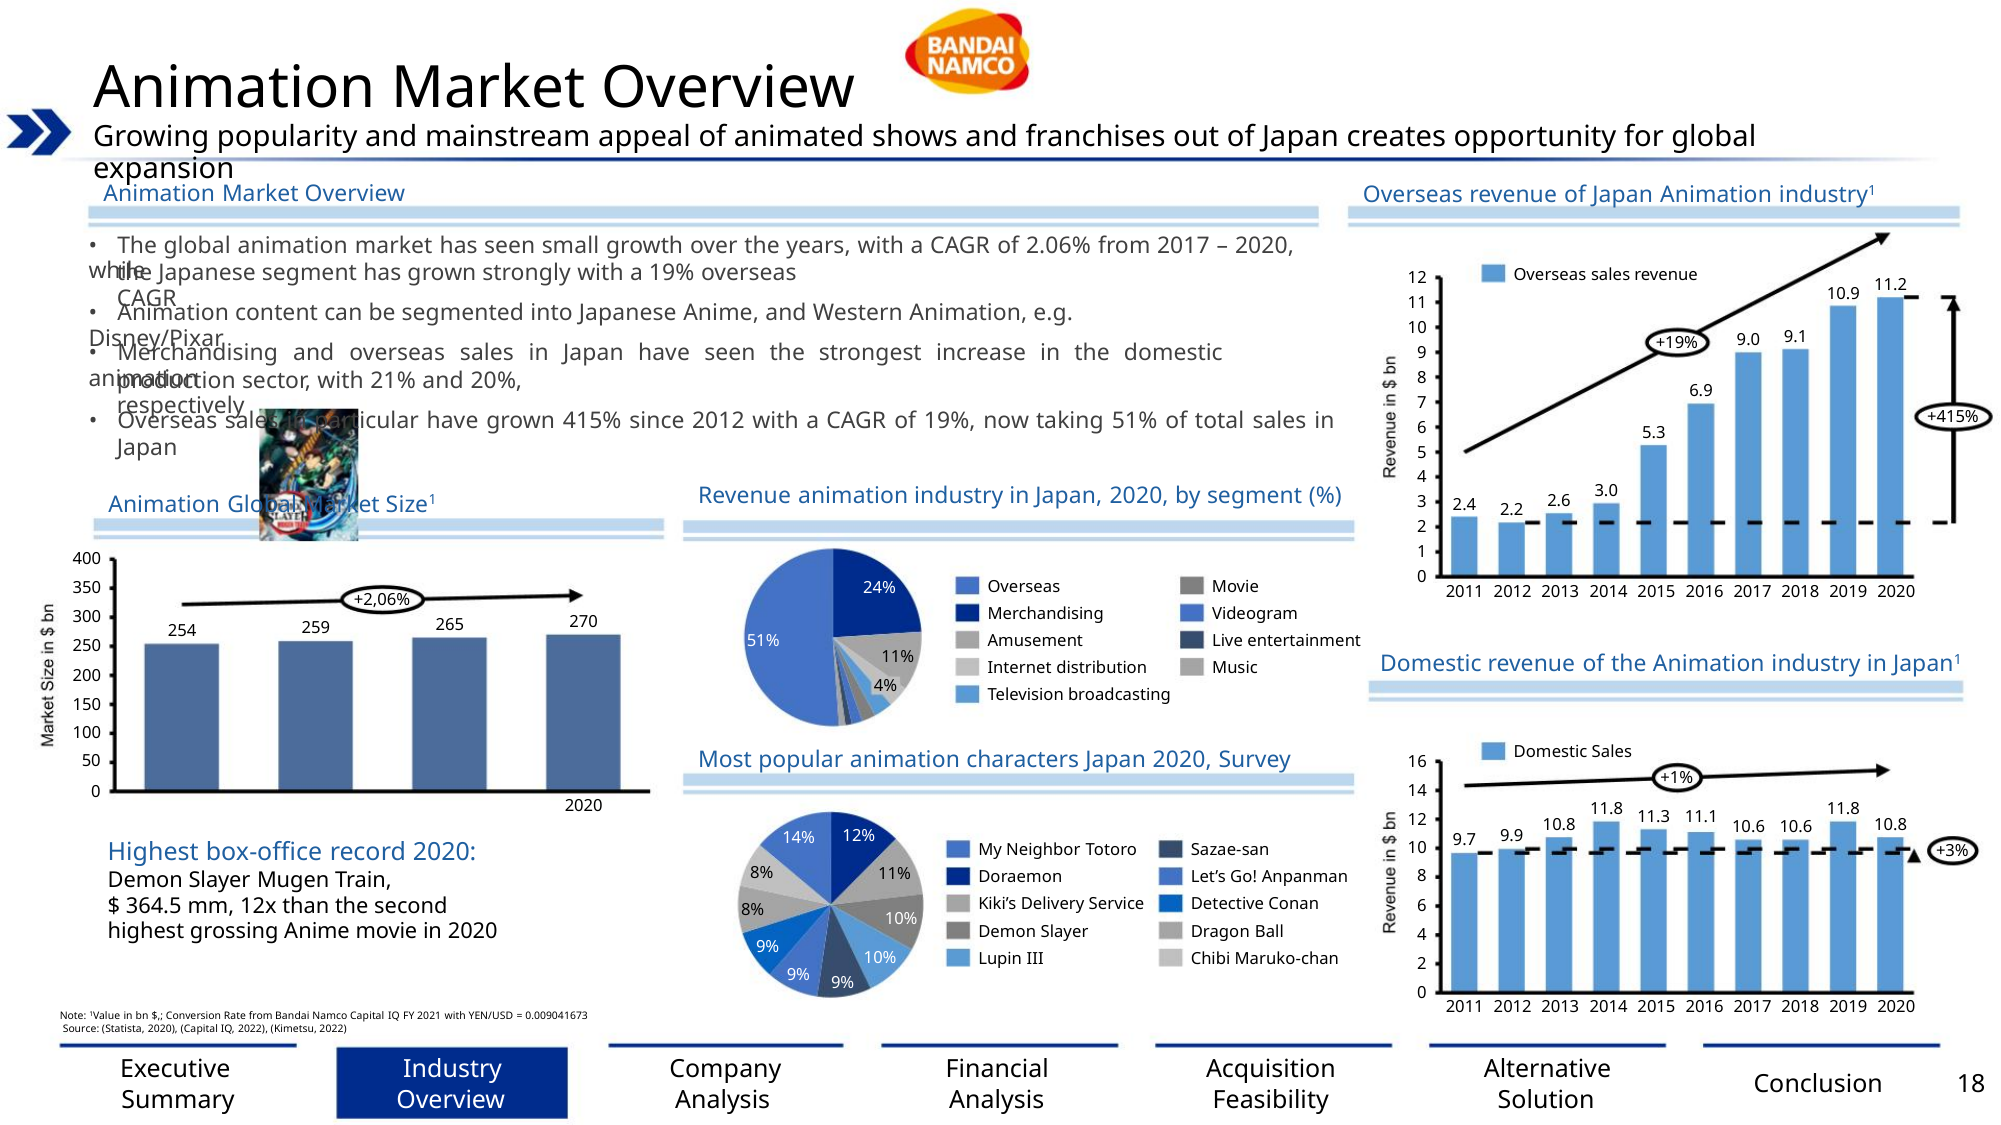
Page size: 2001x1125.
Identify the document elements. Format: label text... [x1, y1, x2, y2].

text_box the Japanese segment has grown strongly with a 19% overseas CAGR [116, 259, 862, 299]
text_box 2 [1417, 954, 1452, 973]
text_box 259 [301, 618, 355, 638]
text_box Executive Summary [119, 1054, 262, 1114]
text_box 24% [863, 578, 922, 598]
text_box +3% [1935, 841, 1995, 860]
text_box Internet distribution Television broadcasting [987, 658, 1189, 705]
text_box 270 [569, 612, 623, 632]
text_box 7 [1417, 392, 1452, 412]
text_box 9.1 [1784, 326, 1833, 346]
text_box 10.9 [1826, 283, 1885, 303]
text_box • Overseas sales in particular have grown 415% since 2012 with a CAGR of 19%, now taking 51% of total sales in [88, 407, 1335, 433]
text_box Movie [1211, 577, 1282, 596]
text_box 4 [1417, 925, 1452, 944]
text_box 9.0 [1736, 330, 1785, 350]
text_box 2.4 [1452, 494, 1501, 514]
text_box Conclusion [1753, 1069, 1915, 1098]
text_box 9% [831, 973, 881, 993]
text_box Let’s Go! Anpanman Detective Conan Dragon Ball [1190, 867, 1369, 941]
text_box Merchandising Amusement [987, 604, 1122, 651]
text_box Kiki’s Delivery Service Demon Slayer Lupin III [978, 894, 1168, 968]
text_box 6.9 [1689, 381, 1738, 401]
text_box Revenue animation industry in Japan, 2020, by segment (%) [698, 482, 1375, 509]
text_box 2011 2012 2013 2014 2015 2016 2017 2018 2019 2020 [1445, 997, 1934, 1017]
text_box Videogram Live entertainment Music [1211, 604, 1375, 678]
text_box 0 [1417, 567, 1452, 587]
text_box Animation Market Overview [103, 180, 429, 206]
text_box Alternative Solution [1483, 1054, 1638, 1114]
text_box Overseas [987, 577, 1085, 596]
text_box 18 [1956, 1069, 2000, 1098]
text_box • Merchandising and overseas sales in Japan have seen the strongest increase in the domestic animation [88, 339, 1335, 391]
text_box Industry Overview [396, 1054, 533, 1114]
text_box My Neighbor Totoro Doraemon [978, 840, 1152, 887]
text_box 2011 2012 2013 2014 2015 2016 2017 2018 2019 2020 [1445, 581, 1934, 601]
text_box 2020 [564, 796, 627, 816]
text_box 5.3 [1642, 423, 1691, 442]
text_box 5 [1417, 442, 1452, 462]
text_box Financial Analysis [945, 1054, 1080, 1114]
text_box 400 350 300 250 200 150 100 50 [72, 549, 126, 771]
text_box 2 [1417, 517, 1452, 537]
text_box 10.6 10.6 [1732, 817, 1837, 837]
text_box 9.9 [1500, 826, 1549, 846]
text_box 9% [756, 937, 806, 957]
text_box Note: 1Value in bn $,; Conversion Rate from Bandai Namco Capital IQ FY 2021 with YEN/USD = 0.009041673 Source: (Statista, 2020), (Capital IQ, 2022), (Kimetsu, 2022) [59, 1010, 591, 1035]
text_box [0, 0, 2000, 1125]
text_box Animation Market Overview Growing popularity and mainstream appeal of animated shows and franchises out of Japan creates opportunity for global expansion [93, 54, 1812, 185]
text_box 3.0 [1594, 480, 1643, 500]
text_box 10.8 [1542, 814, 1601, 834]
text_box 2.6 [1547, 490, 1596, 510]
text_box 265 [435, 615, 489, 634]
text_box Acquisition Feasibility [1206, 1054, 1368, 1114]
text_box Sazae-san [1190, 840, 1296, 860]
text_box • Animation content can be segmented into Japanese Anime, and Western Animation, e.g. Disney/Pixar [88, 299, 1201, 339]
text_box Chibi Maruko-chan [1190, 948, 1356, 968]
text_box +415% [1927, 407, 2000, 427]
text_box 3 [1417, 492, 1452, 512]
text_box 11% 4% [873, 646, 940, 695]
text_box Highest box-office record 2020: Demon Slayer Mugen Train, $ 364.5 mm, 12x than the second highest grossing Anime movie in 2020 [107, 837, 507, 944]
text_box 8% 8% [741, 862, 800, 919]
text_box Most popular animation characters Japan 2020, Survey [698, 746, 1322, 773]
text_box 6 [1417, 417, 1452, 437]
text_box Overseas sales revenue +19% [1513, 265, 1724, 353]
text_box 12% [842, 825, 902, 845]
text_box 254 [167, 621, 221, 641]
text_box 16 14 12 10 8 [1407, 751, 1452, 886]
text_box 10.8 [1874, 814, 1932, 834]
text_box 11.8 [1590, 799, 1648, 818]
text_box production sector, with 21% and 20%, respectively [116, 367, 656, 407]
text_box +2,06% [353, 590, 437, 610]
text_box +1% [1660, 768, 1720, 787]
text_box 1 [1417, 542, 1452, 562]
text_box 9% [786, 965, 837, 985]
text_box 9.7 [1452, 830, 1501, 849]
text_box 11.2 [1874, 275, 1932, 294]
text_box 0 [1417, 983, 1452, 1002]
text_box 4 [1417, 467, 1452, 487]
text_box 11.8 [1826, 799, 1885, 818]
text_box 11% 10% [878, 863, 944, 928]
text_box Domestic revenue of the Animation industry in Japan1 [1380, 650, 1994, 677]
text_box 12 11 10 9 [1407, 268, 1452, 362]
text_box 6 [1417, 896, 1452, 916]
text_box 2.2 [1500, 500, 1549, 520]
text_box Japan [116, 434, 205, 461]
text_box 14% [782, 827, 841, 847]
text_box 8 [1417, 367, 1452, 387]
text_box 51% [746, 630, 806, 650]
text_box 0 [91, 781, 126, 801]
text_box Domestic Sales [1513, 742, 1655, 762]
text_box 10% [863, 947, 923, 967]
text_box Overseas revenue of Japan Animation industry1 [1362, 181, 1910, 208]
text_box Animation Global Market Size1 [108, 491, 464, 517]
text_box 11.3 11.1 [1637, 806, 1743, 826]
text_box • The global animation market has seen small growth over the years, with a CAGR of 2.06% from 2017 – 2020, while [88, 232, 1335, 284]
text_box Company Analysis [669, 1054, 809, 1114]
